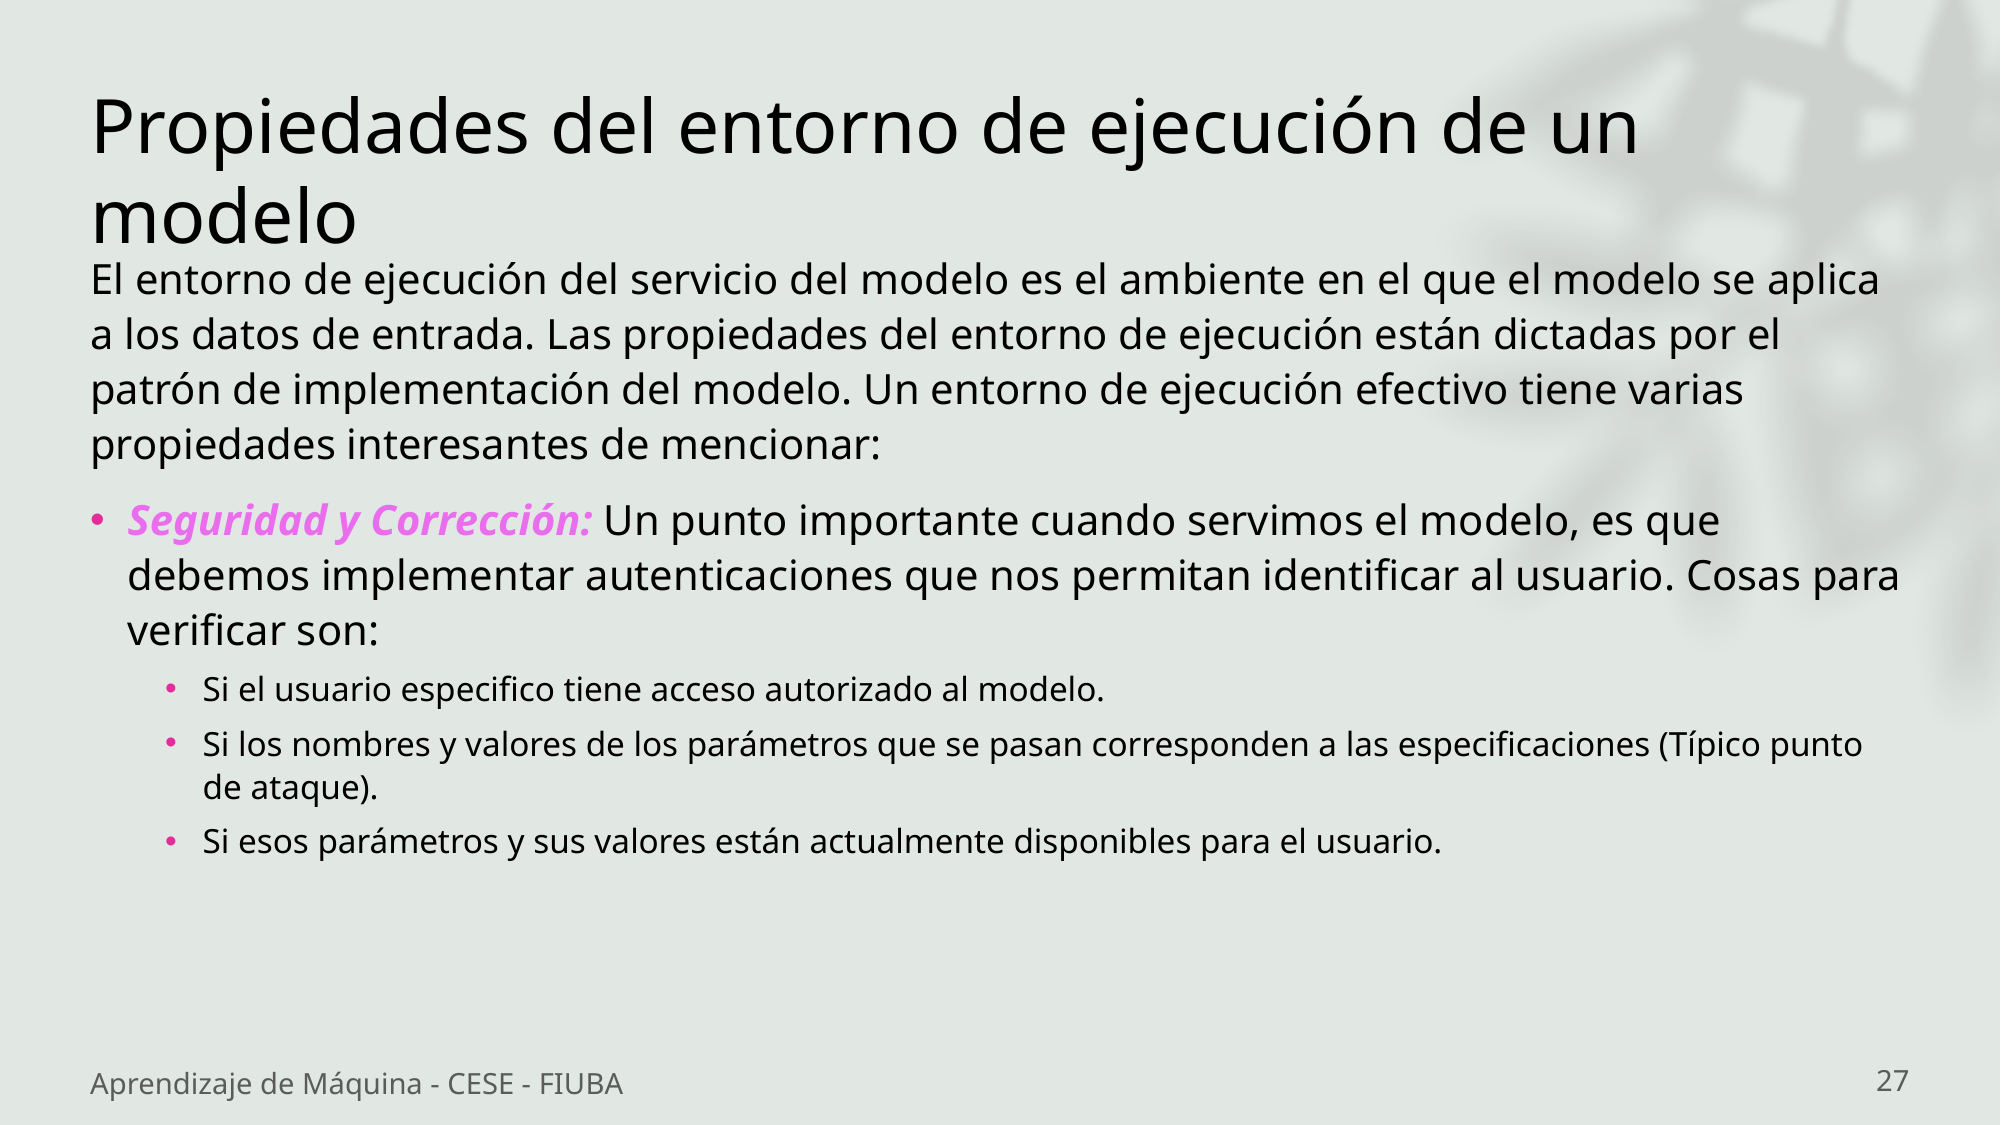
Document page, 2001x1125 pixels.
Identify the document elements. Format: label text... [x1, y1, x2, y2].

slide_number 27 [1474, 1052, 1925, 1113]
list El entorno de ejecución del servicio del modelo es el ambiente en el que el modelo se aplica a los datos de entrada. Las propiedades del entorno de ejecución están dictadas por el patrón de implementación del modelo. Un entorno de ejecución efectivo tiene varias propiedades interesantes de mencionar: Seguridad y Corrección: Un punto importante cuando servimos el modelo, es que debemos implementar autenticaciones que nos permitan identificar al usuario. Cosas para verificar son: Si el usuario especifico tiene acceso autorizado al modelo. Si los nombres y valores de los parámetros que se pasan corresponden a las especificaciones (Típico punto de ataque). Si esos parámetros y sus valores están actualmente disponibles para el usuario. [75, 240, 1925, 1009]
title Propiedades del entorno de ejecución de un modelo [75, 60, 1863, 240]
footer Aprendizaje de Máquina - CESE - FIUBA [75, 1052, 751, 1113]
